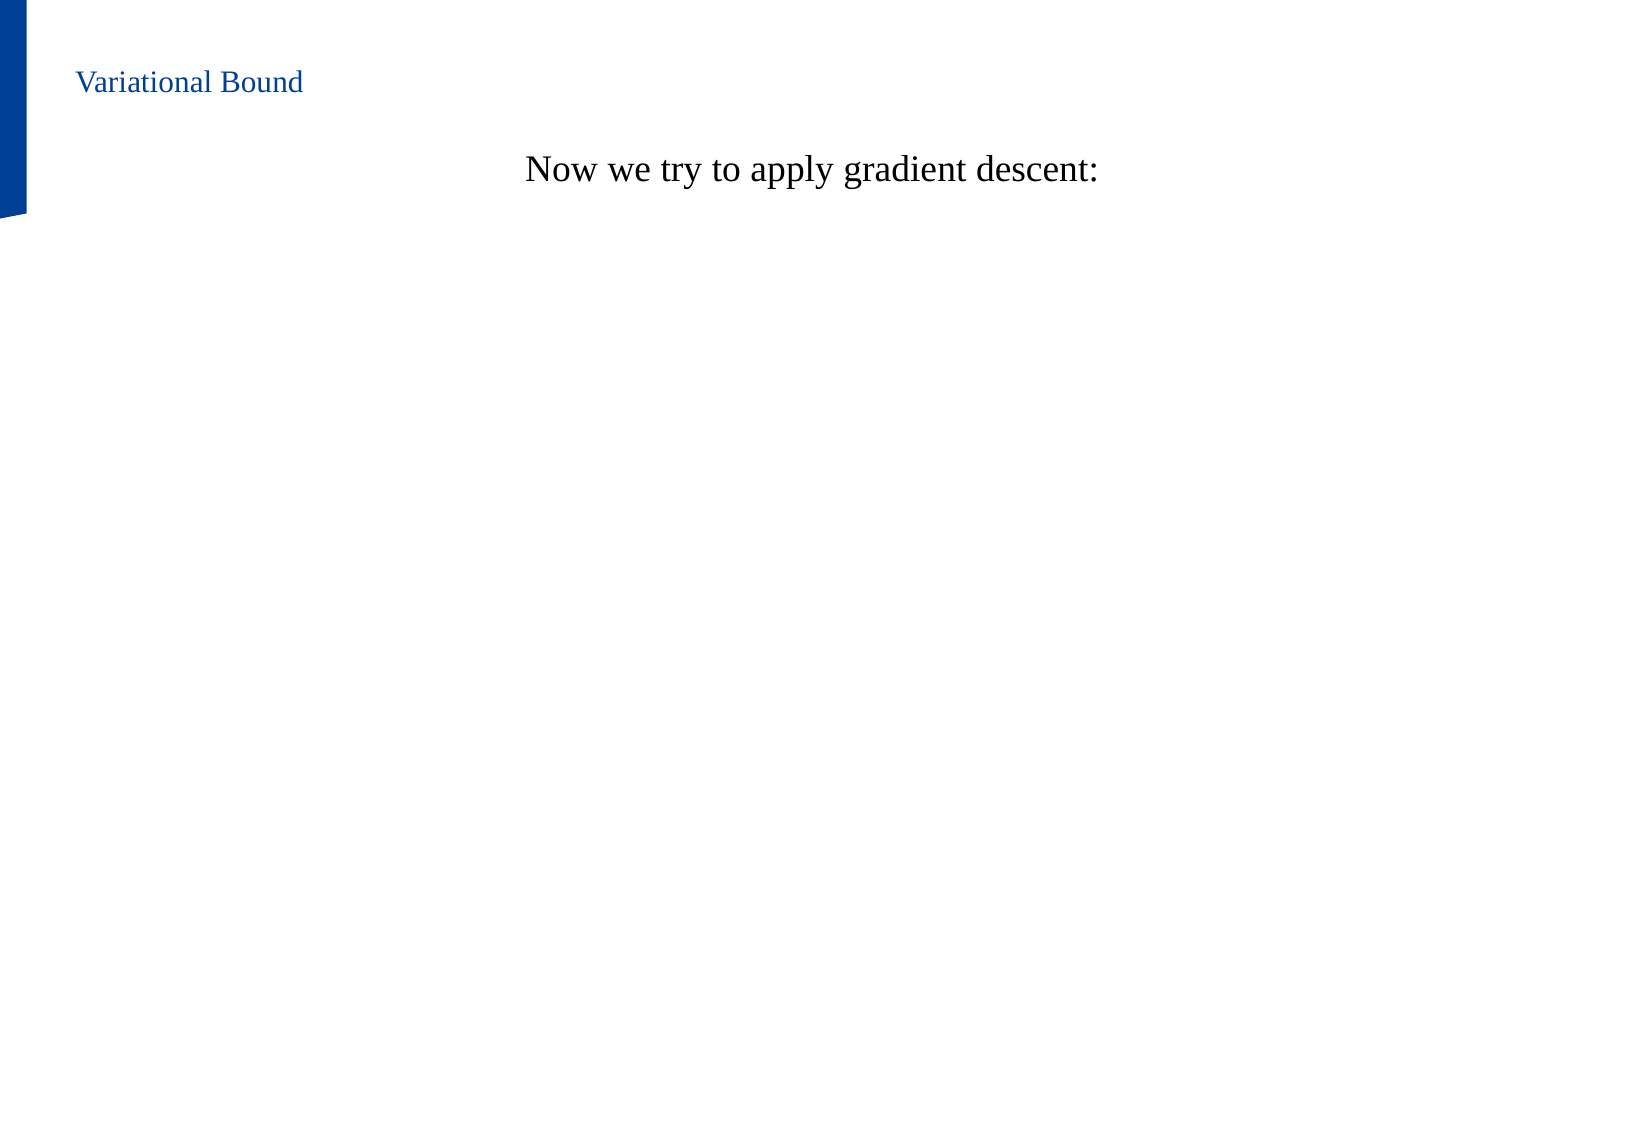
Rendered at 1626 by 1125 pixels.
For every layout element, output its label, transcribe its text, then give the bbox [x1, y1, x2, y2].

text_box Variational Bound [60, 54, 1484, 107]
text_box [0, 0, 29, 221]
